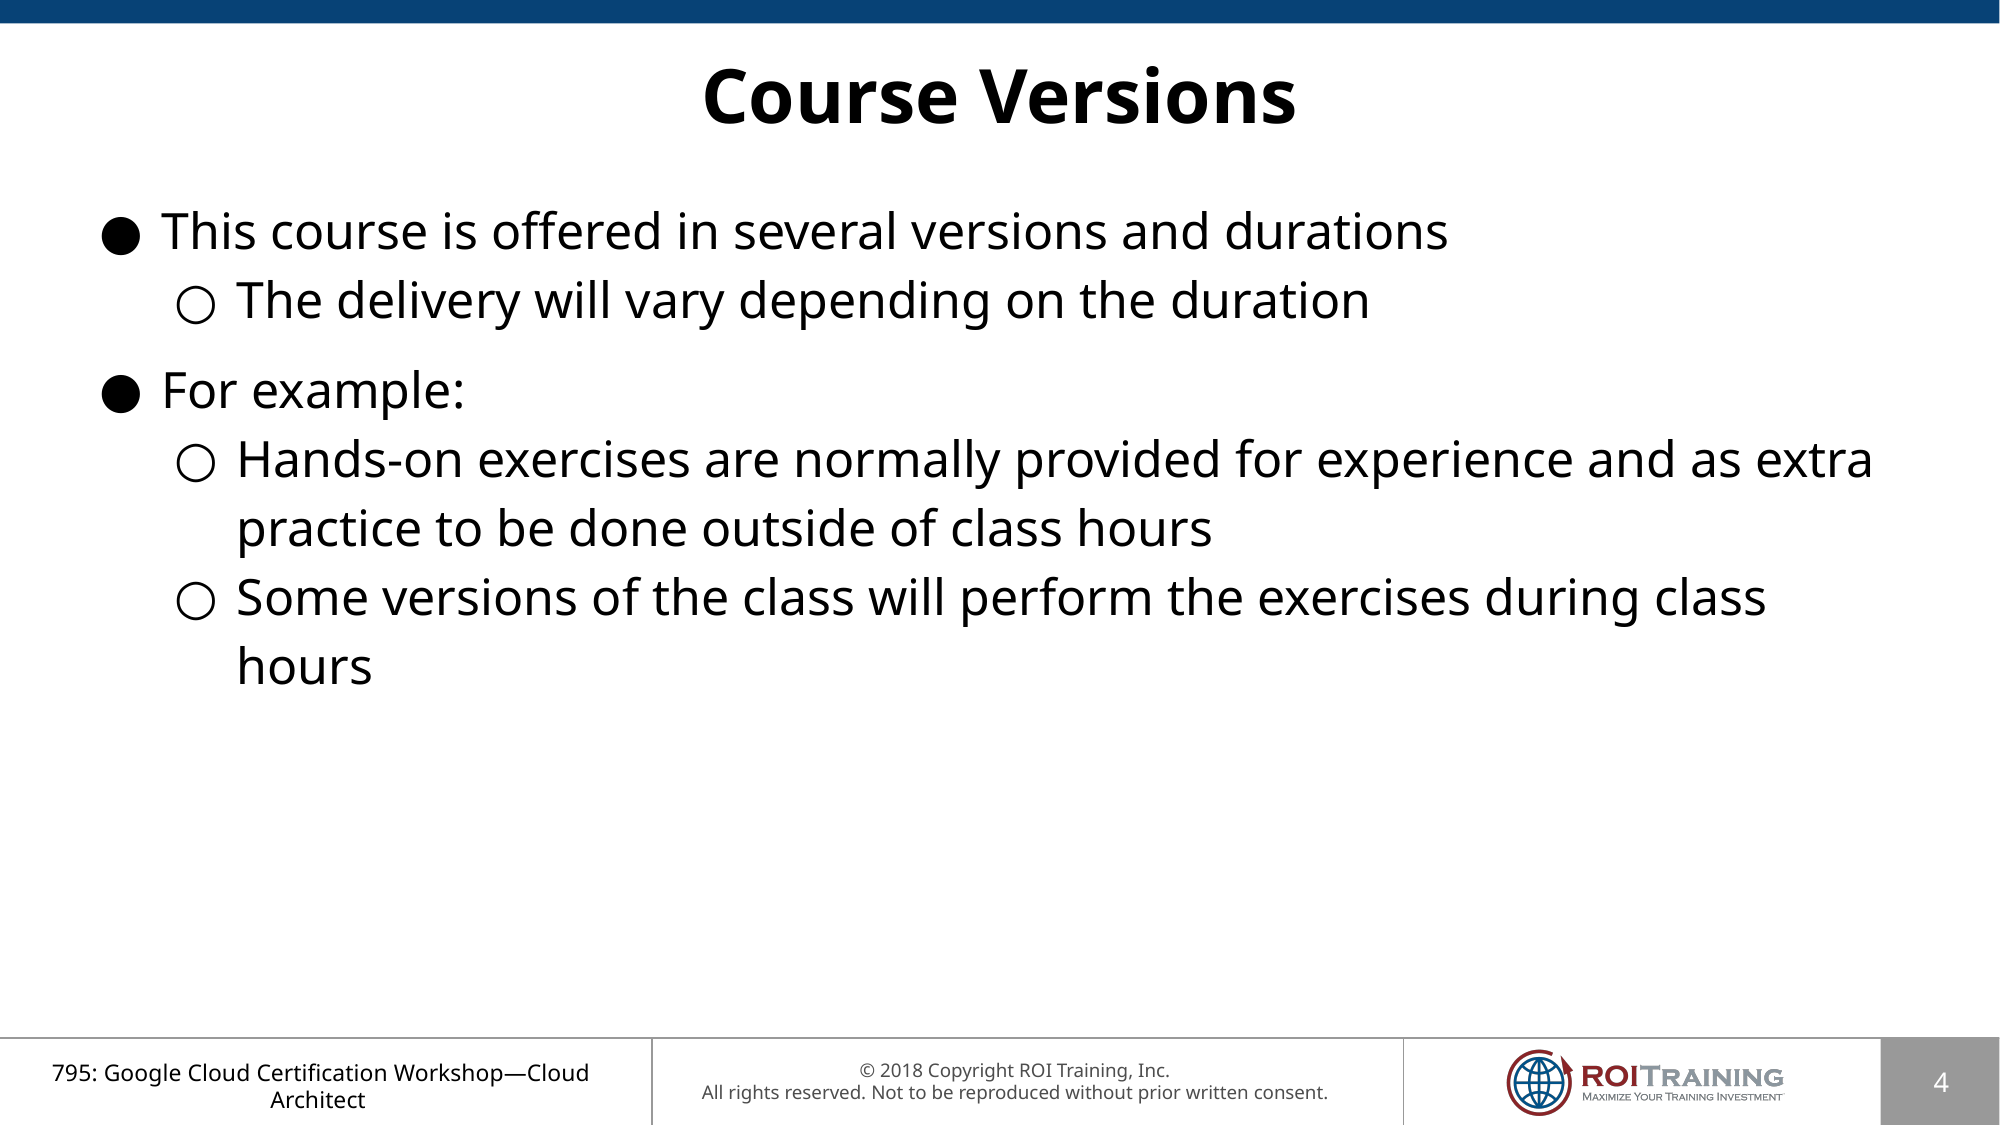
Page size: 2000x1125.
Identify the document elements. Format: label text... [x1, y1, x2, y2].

title Course Versions [68, 30, 1932, 156]
list This course is offered in several versions and durations The delivery will vary depending on the duration For example: Hands-on exercises are normally provided for experience and as extra practice to be done outside of class hours Some versions of the class will perform the exercises during class hours [66, 170, 1930, 1032]
picture [1498, 1048, 1789, 1117]
